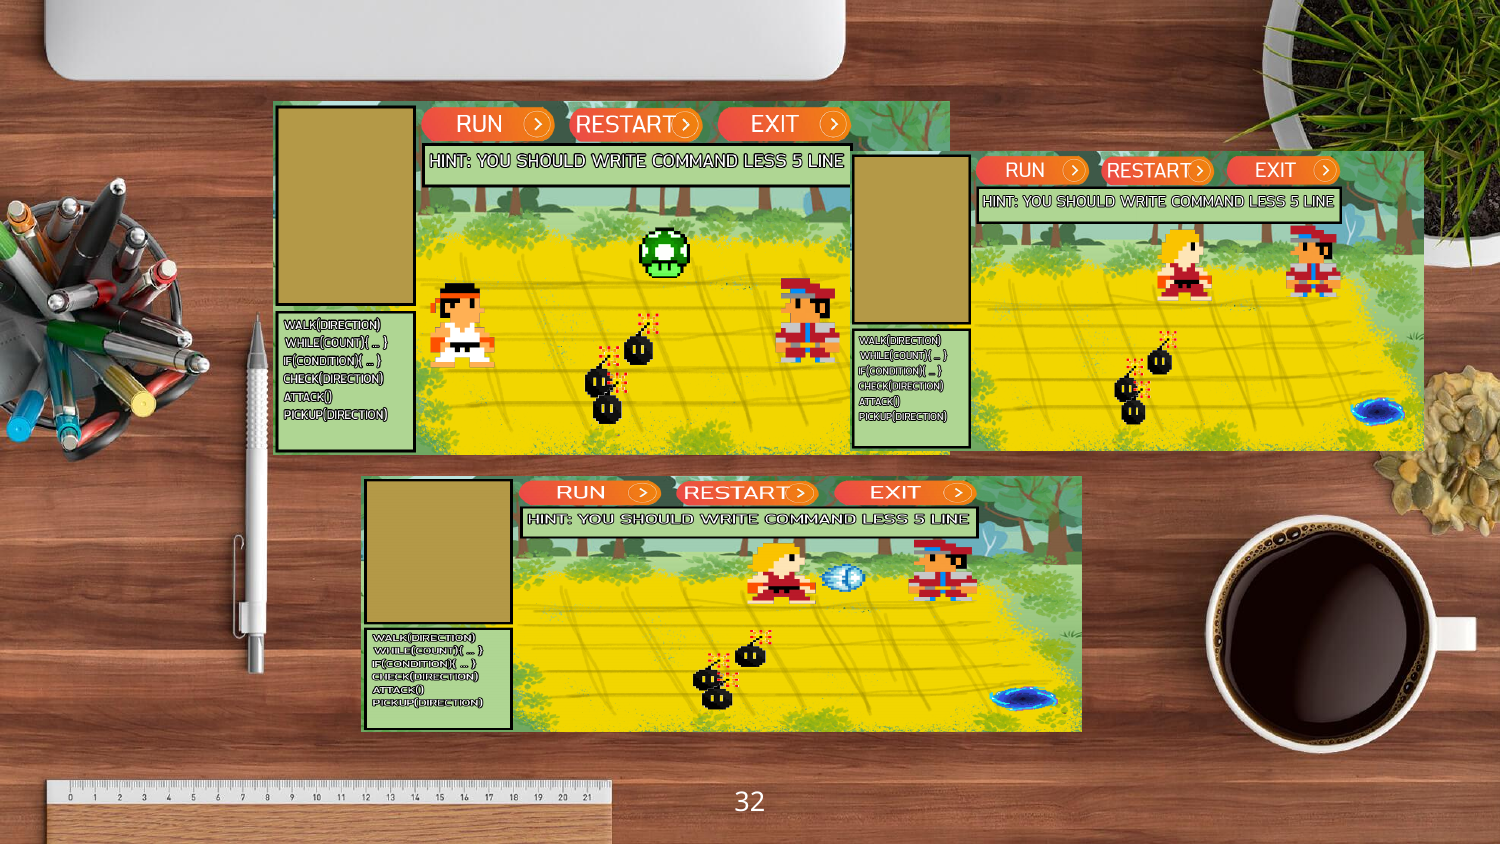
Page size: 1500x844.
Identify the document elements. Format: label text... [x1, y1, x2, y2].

slide_number 32 [705, 762, 795, 844]
picture [0, 0, 1500, 844]
